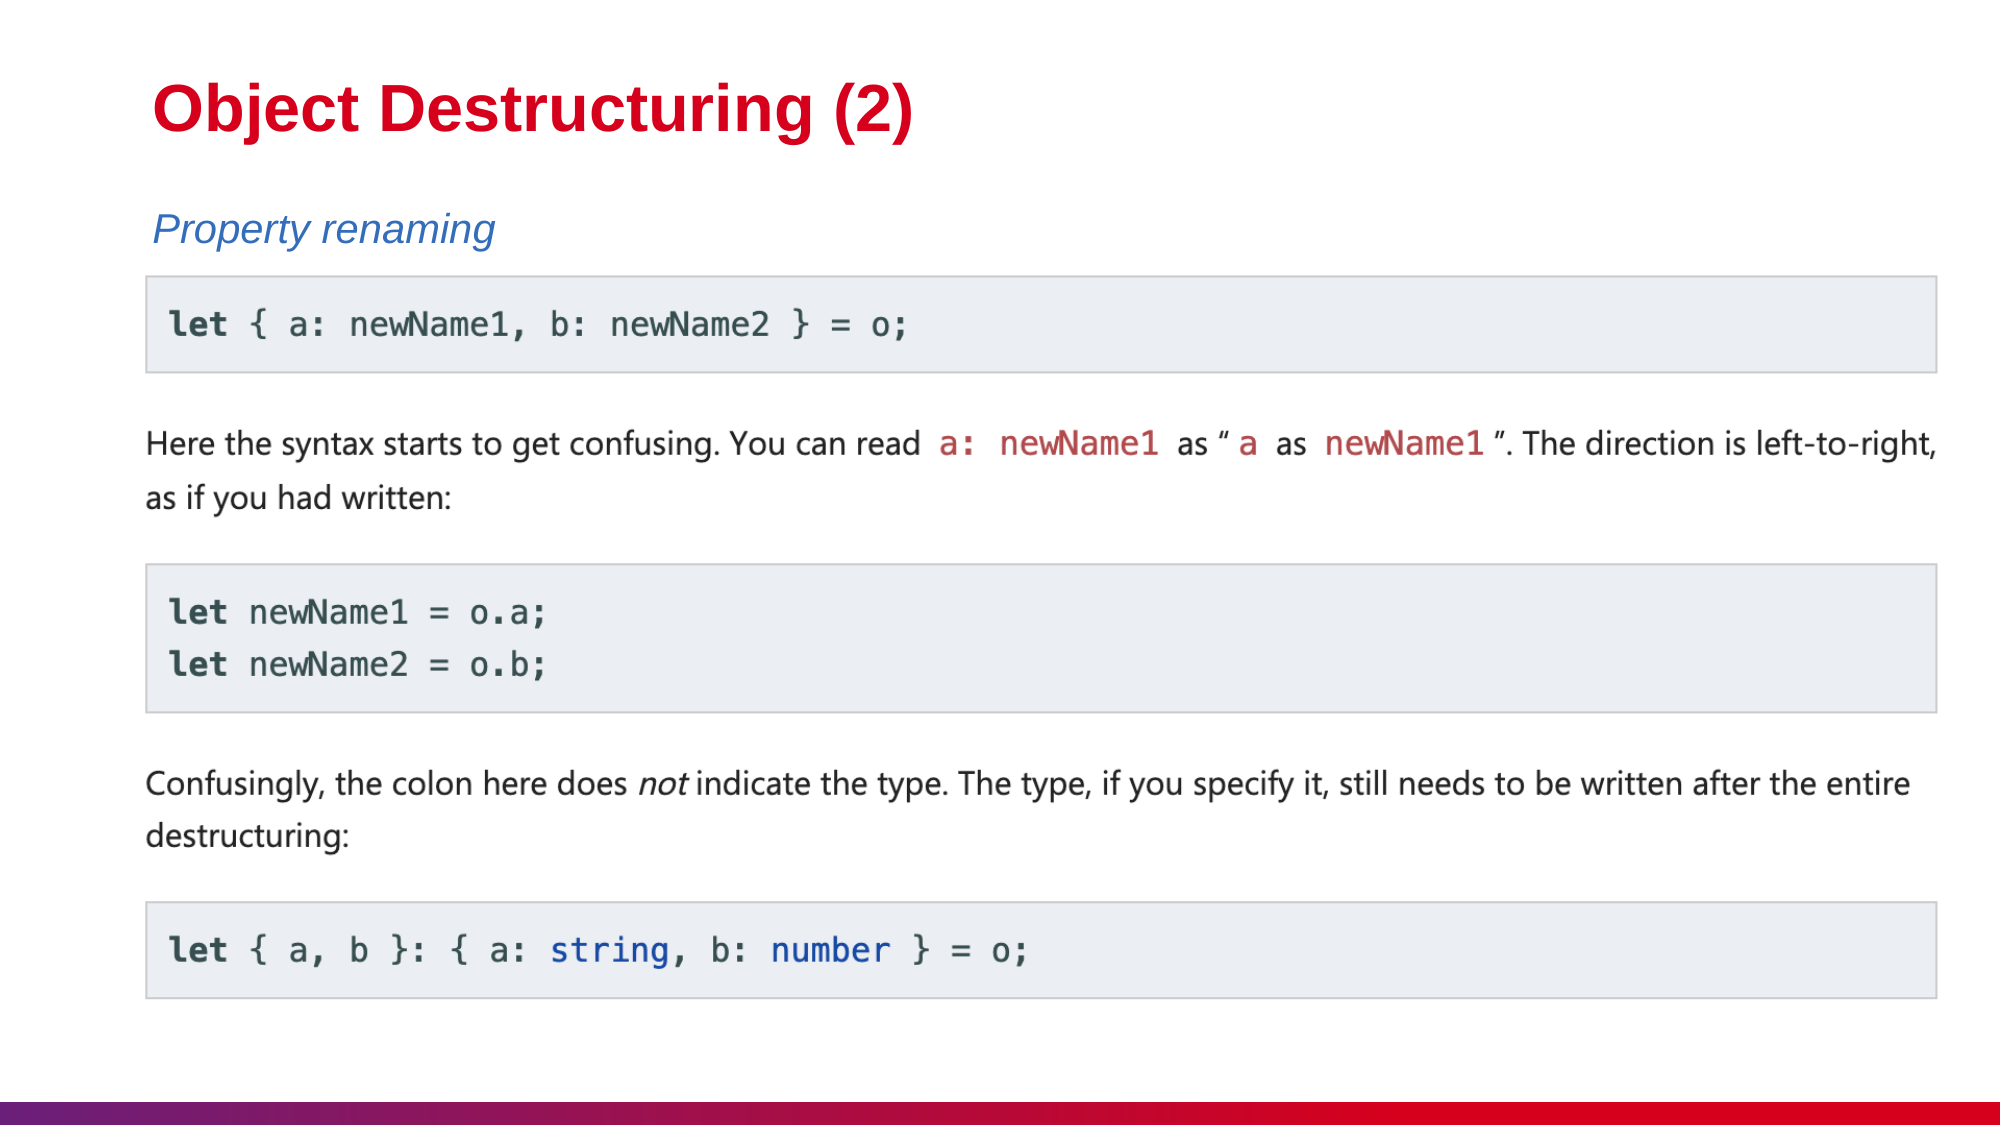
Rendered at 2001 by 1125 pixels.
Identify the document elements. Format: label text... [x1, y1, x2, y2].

picture [137, 265, 1951, 1018]
title Object Destructuring (2) [137, 66, 1826, 155]
text_box Property renaming [137, 194, 586, 260]
